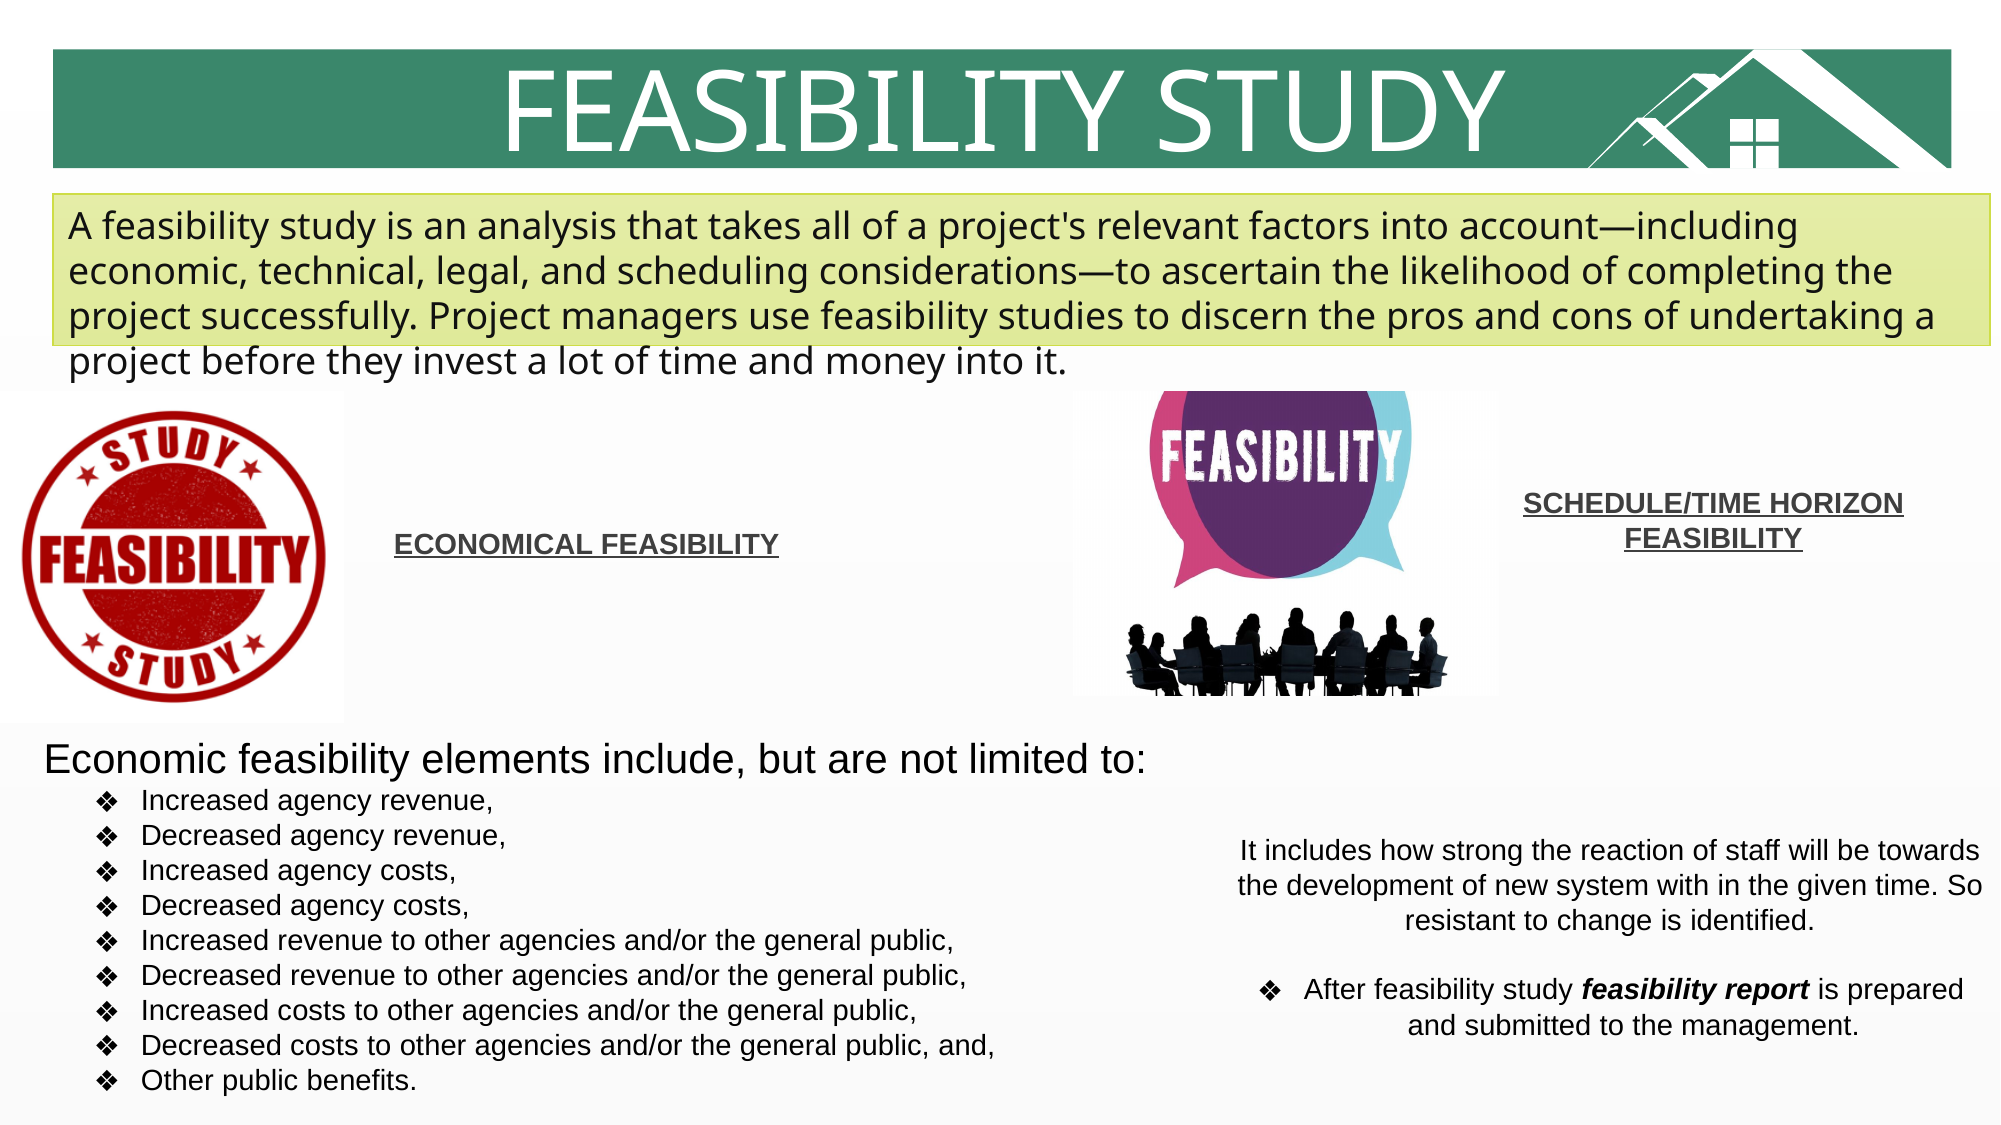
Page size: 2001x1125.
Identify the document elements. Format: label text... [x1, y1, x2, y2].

picture [1073, 390, 1500, 696]
text_box ECONOMICAL FEASIBILITY [364, 517, 824, 569]
picture [0, 390, 344, 723]
text_box A feasibility study is an analysis that takes all of a project's relevant factors into account—including economic, technical, legal, and scheduling considerations—to ascertain the likelihood of completing the project successfully. Project managers use feasibility studies to discern the pros and cons of undertaking a project before they invest a lot of time and money into it. [53, 194, 1991, 346]
text_box SCHEDULE/TIME HORIZON FEASIBILITY [1504, 476, 1991, 563]
list FEASIBILITY STUDY [53, 55, 1952, 175]
text_box It includes how strong the reaction of staff will be towards the development of new system with in the given time. So resistant to change is identified. After feasibility study feasibility report is prepared and submitted to the management. [1236, 823, 2000, 1087]
text_box Economic feasibility elements include, but are not limited to: Increased agency revenue, Decreased agency revenue, Increased agency costs, Decreased agency costs, Increased revenue to other agencies and/or the general public, Decreased revenue to other agencies and/or the general public, Increased costs to other agencies and/or the general public, Decreased costs to other agencies and/or the general public, and, Other public benefits. [18, 723, 1287, 1125]
